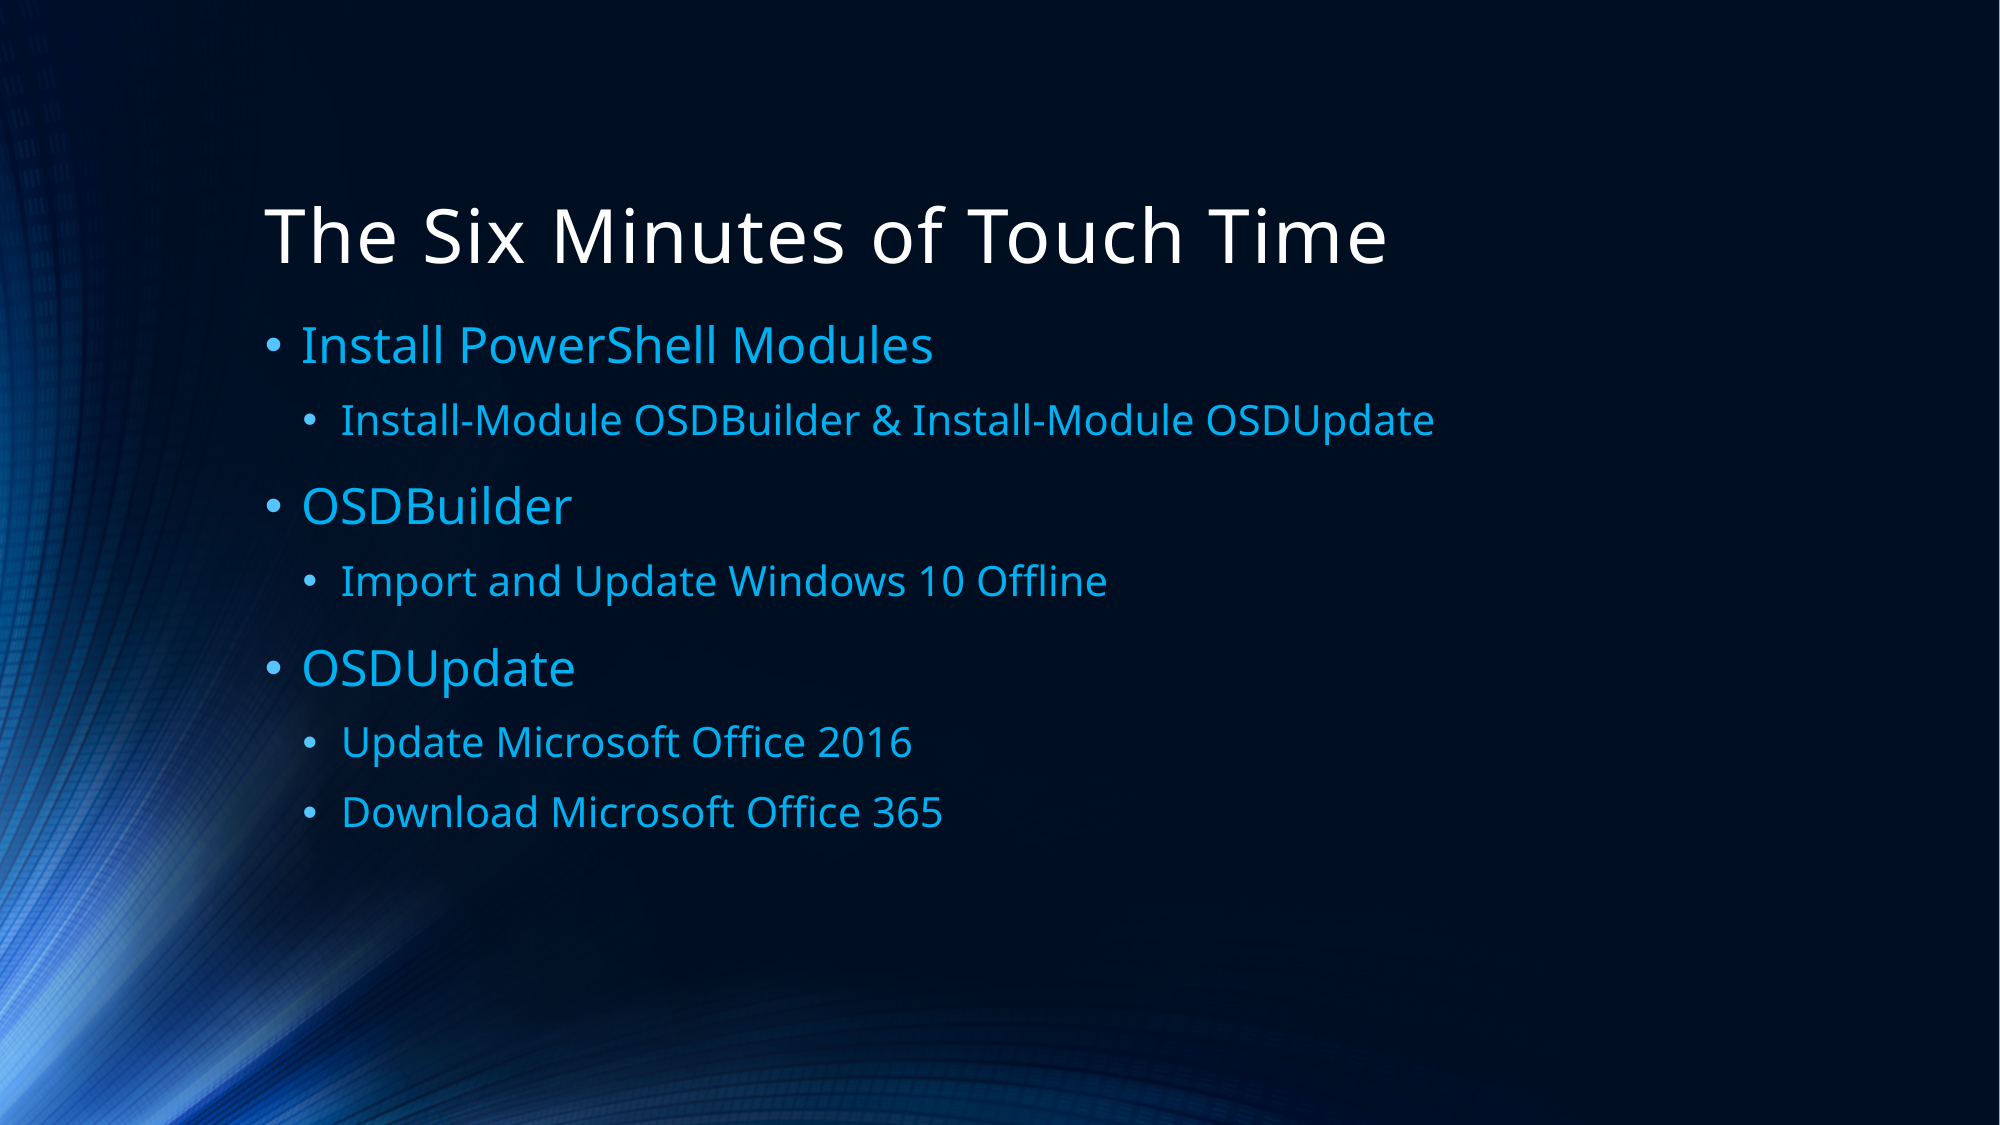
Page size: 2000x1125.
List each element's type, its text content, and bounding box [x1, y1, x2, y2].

list Install PowerShell Modules Install-Module OSDBuilder & Install-Module OSDUpdate OSDBuilder Import and Update Windows 10 Offline OSDUpdate Update Microsoft Office 2016 Download Microsoft Office 365 [249, 312, 1749, 988]
title The Six Minutes of Touch Time [249, 62, 1750, 288]
picture [0, 0, 2000, 1125]
